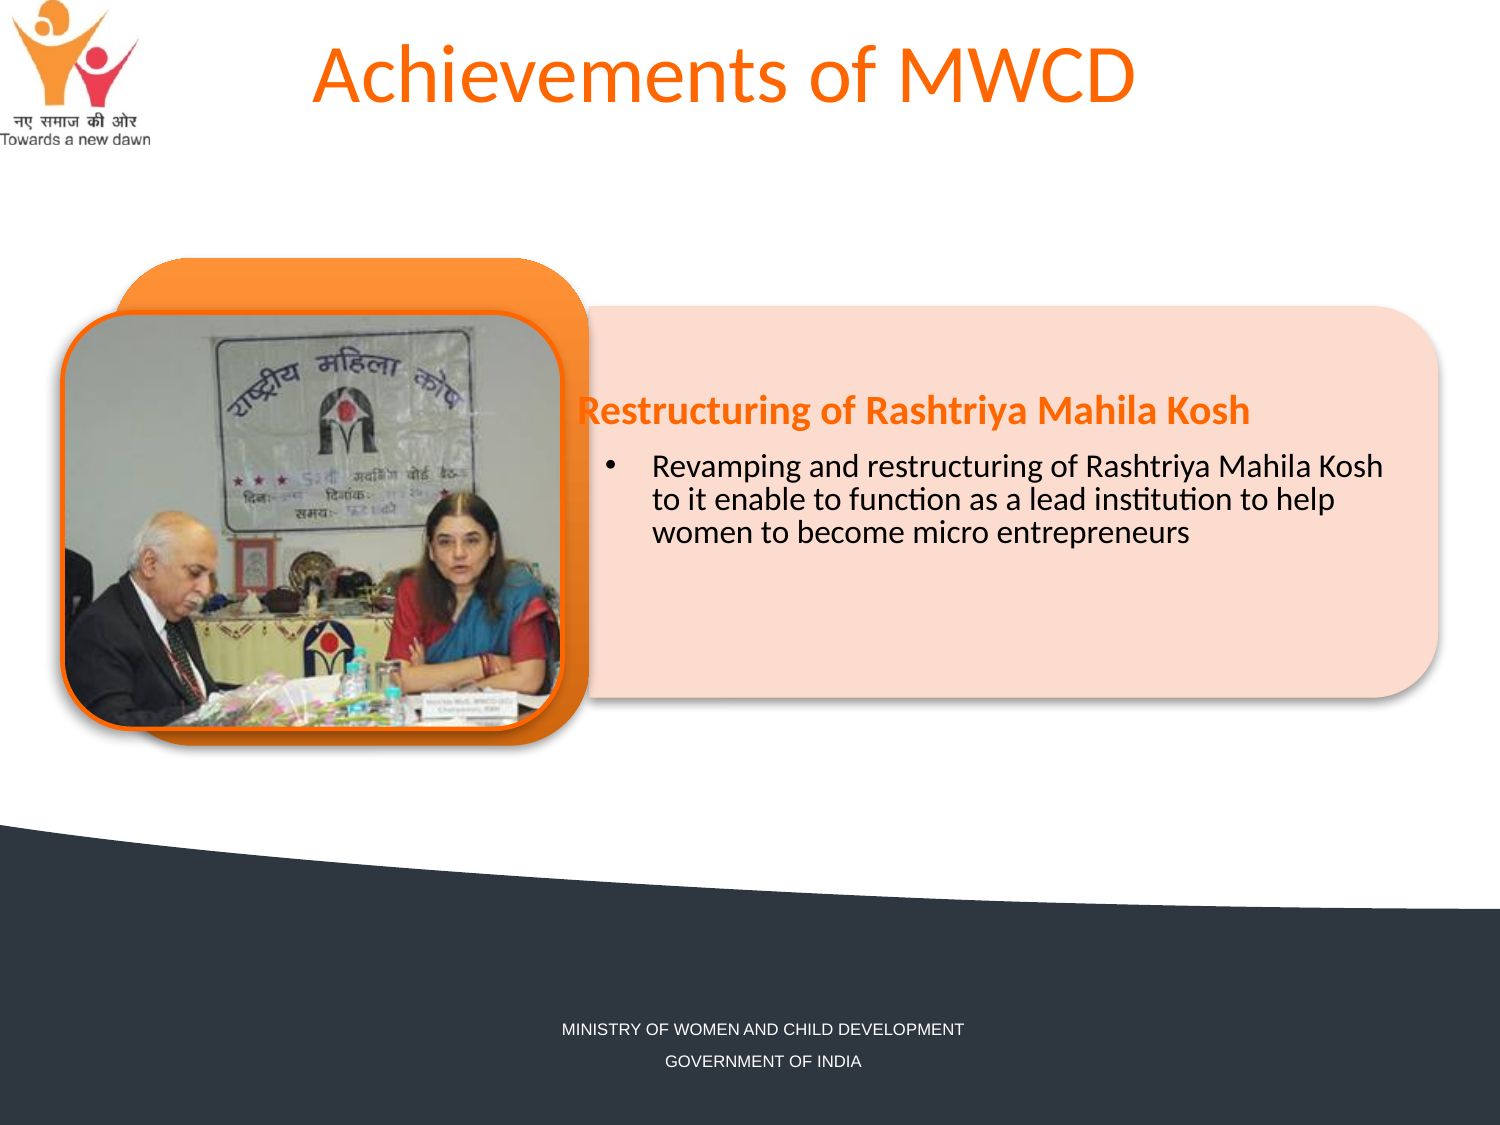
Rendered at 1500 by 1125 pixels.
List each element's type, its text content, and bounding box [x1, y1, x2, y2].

title Achievements of MWCD [50, 0, 1400, 163]
picture [62, 312, 563, 730]
text_box MINISTRY OF WOMEN AND CHILD DEVELOPMENT GOVERNMENT OF INDIA [289, 1012, 1238, 1100]
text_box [112, 257, 1438, 746]
picture [0, 0, 151, 145]
text_box [0, 824, 1500, 1125]
